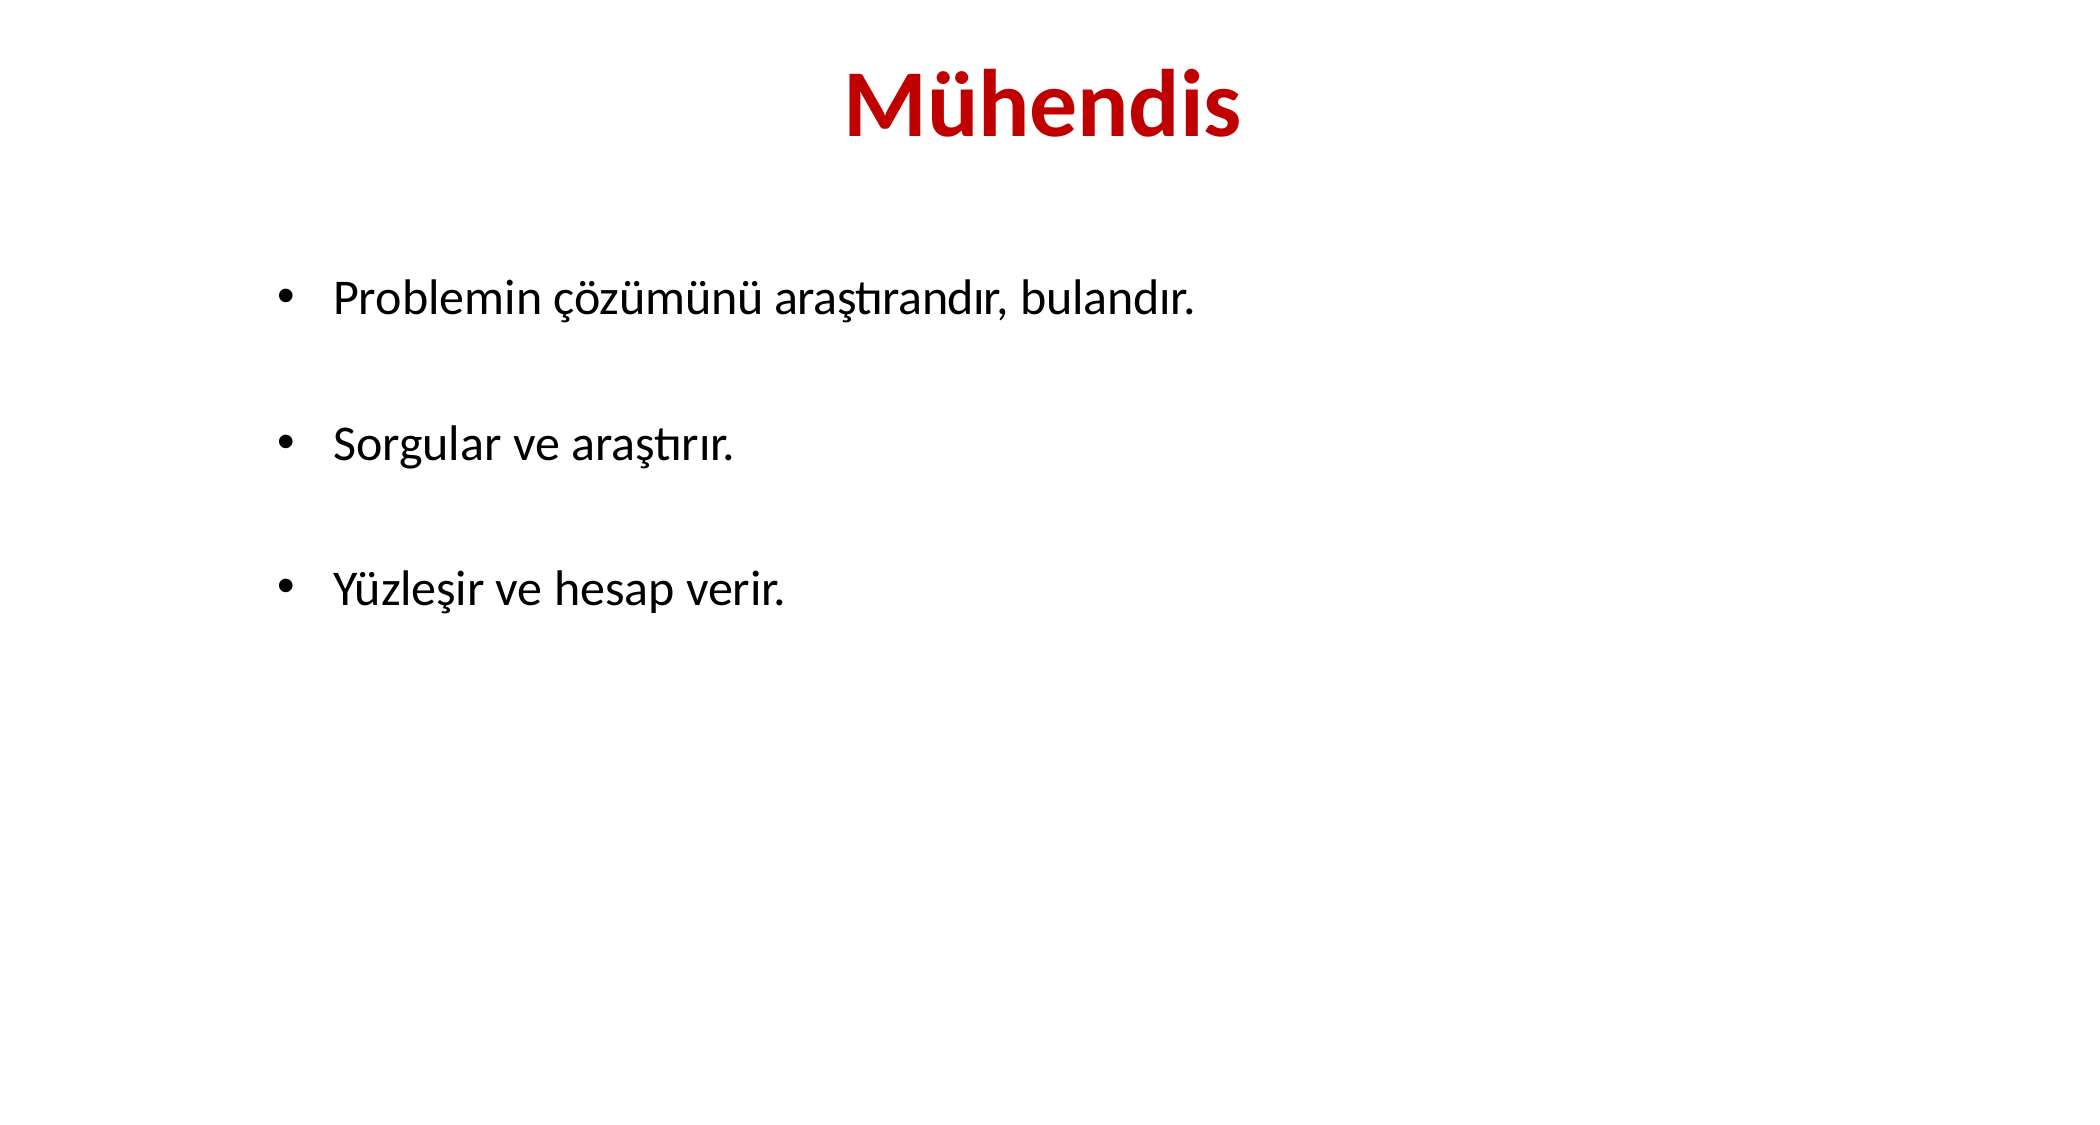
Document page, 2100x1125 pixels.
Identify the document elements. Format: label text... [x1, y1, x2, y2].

title Mühendis [367, 13, 1733, 229]
text_box Problemin çözümünü araştırandır, bulandır. Sorgular ve araştırır. Yüzleşir ve hesap verir. [275, 250, 1738, 615]
